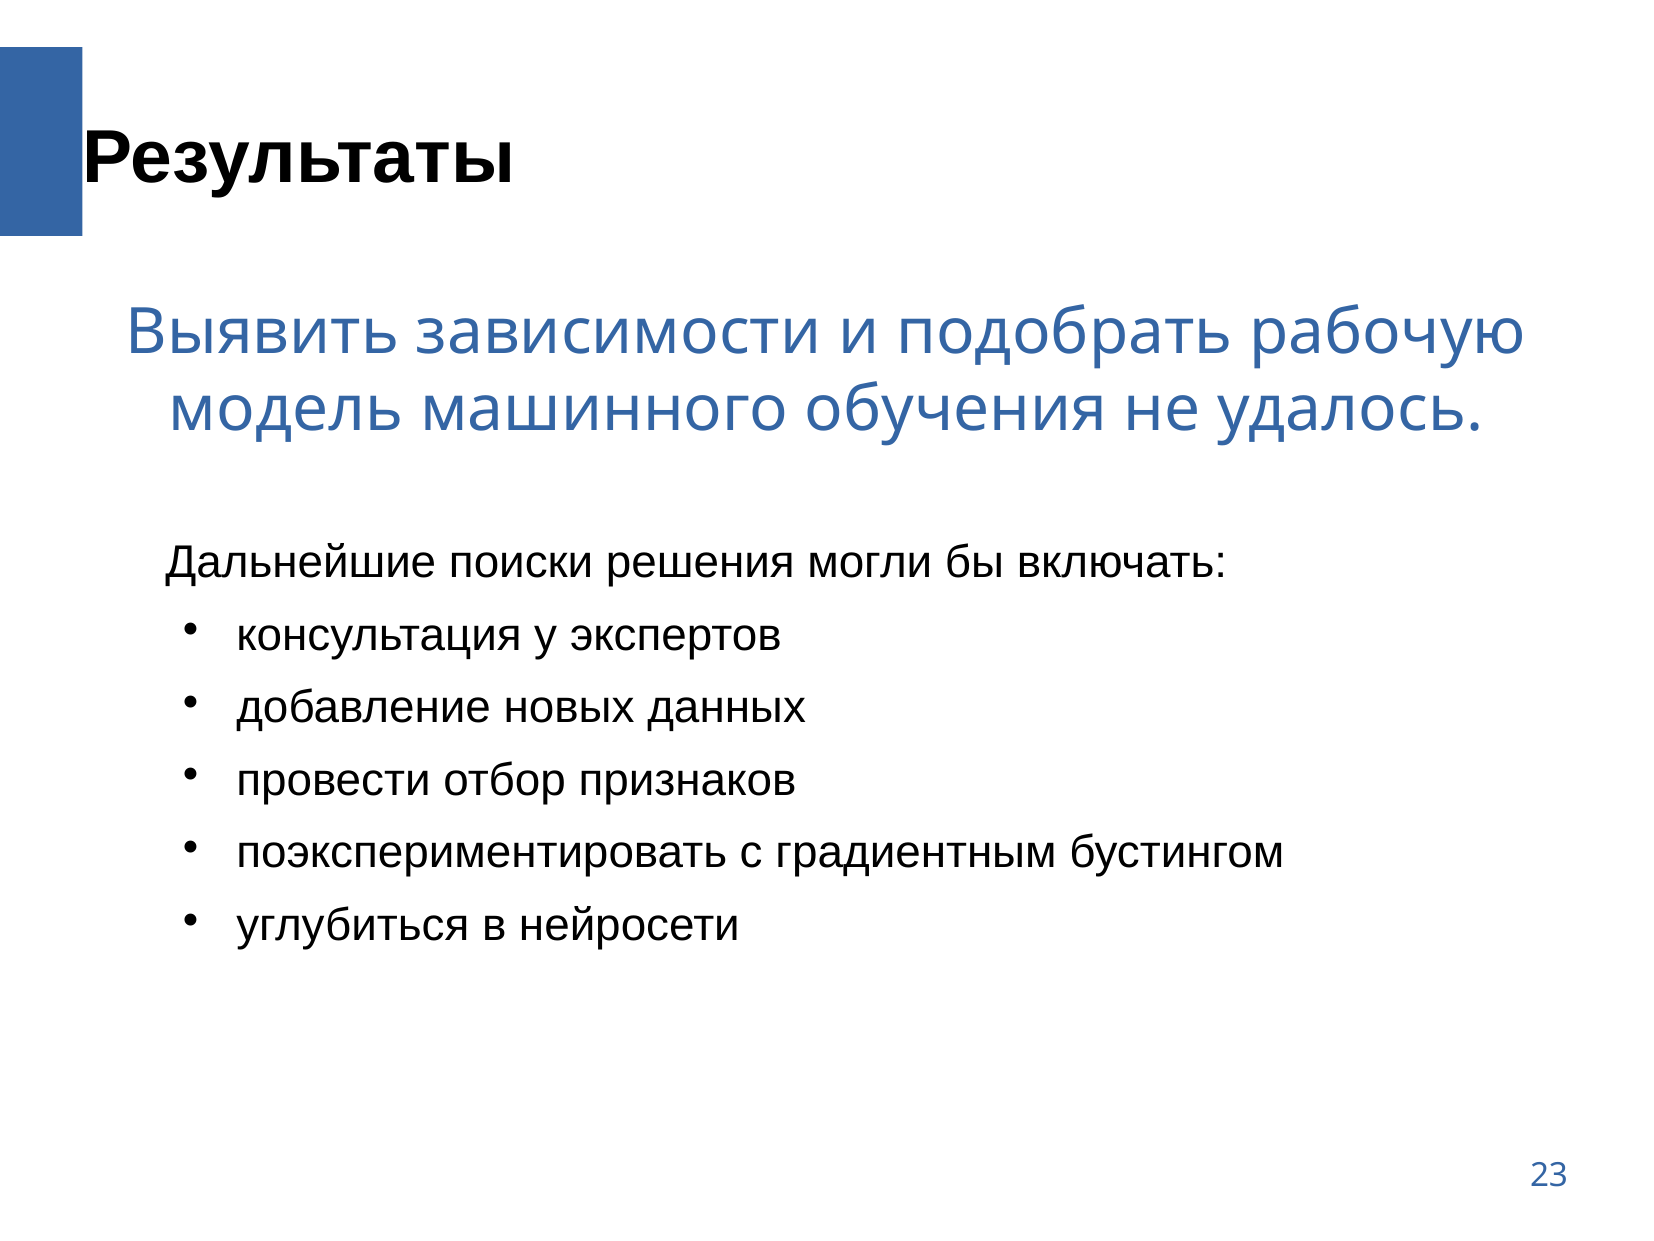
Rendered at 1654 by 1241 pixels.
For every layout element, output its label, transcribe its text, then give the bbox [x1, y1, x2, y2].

text_box Результаты [82, 49, 1571, 257]
text_box Дальнейшие поиски решения могли бы включать: консультация у экспертов добавление новых данных провести отбор признаков поэкспериментировать с градиентным бустингом углубиться в нейросети [165, 531, 1465, 1063]
text_box Выявить зависимости и подобрать рабочую модель машинного обучения не удалось. [82, 289, 1571, 443]
